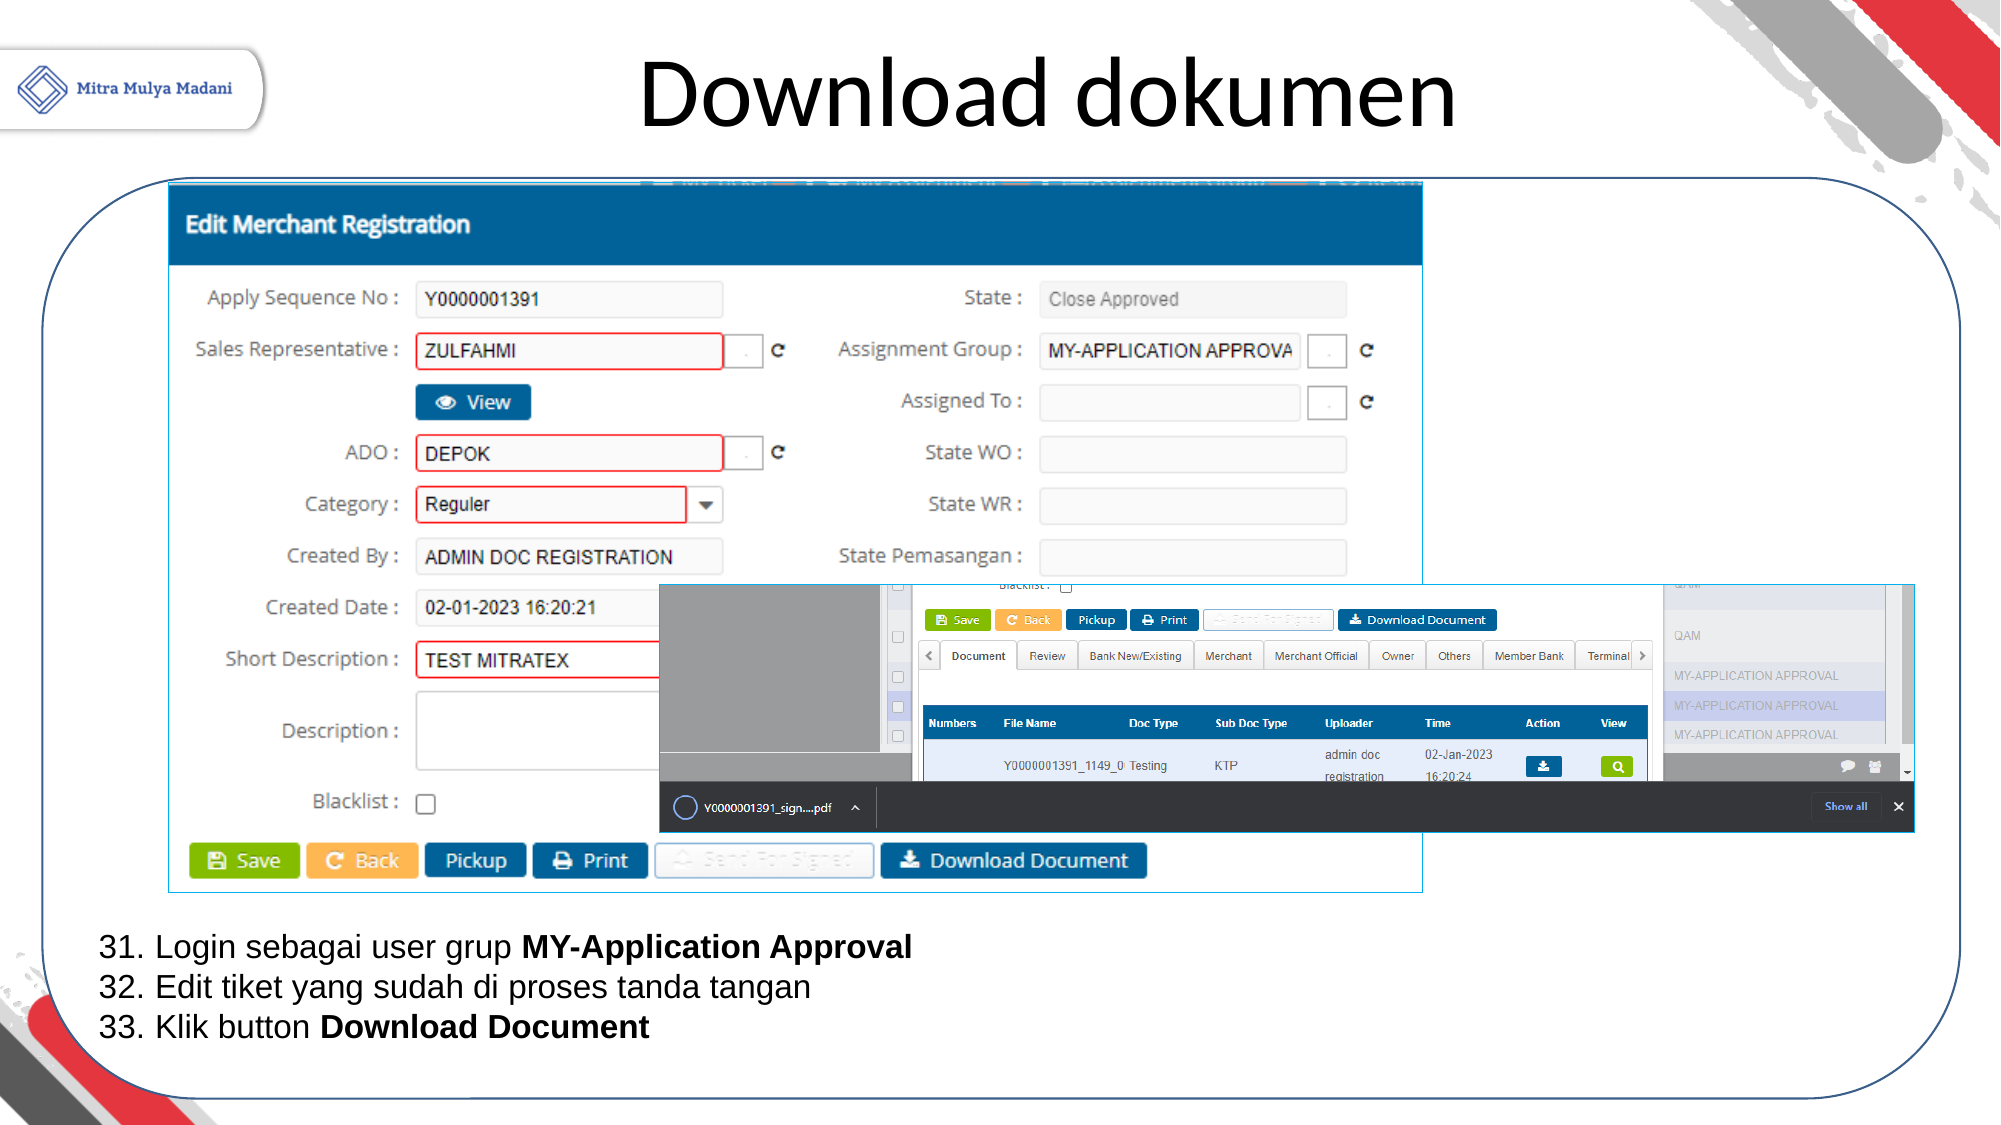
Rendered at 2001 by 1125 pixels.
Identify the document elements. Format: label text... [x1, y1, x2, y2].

text_box Login sebagai user grup MY-Application Approval Edit tiket yang sudah di proses tanda tangan Klik button Download Document [84, 917, 1637, 1053]
picture [0, 38, 271, 142]
picture [0, 877, 219, 1125]
text_box Download dokumen [422, 32, 1677, 157]
picture [170, 184, 1421, 891]
picture [661, 586, 1913, 831]
picture [1683, 0, 2000, 399]
